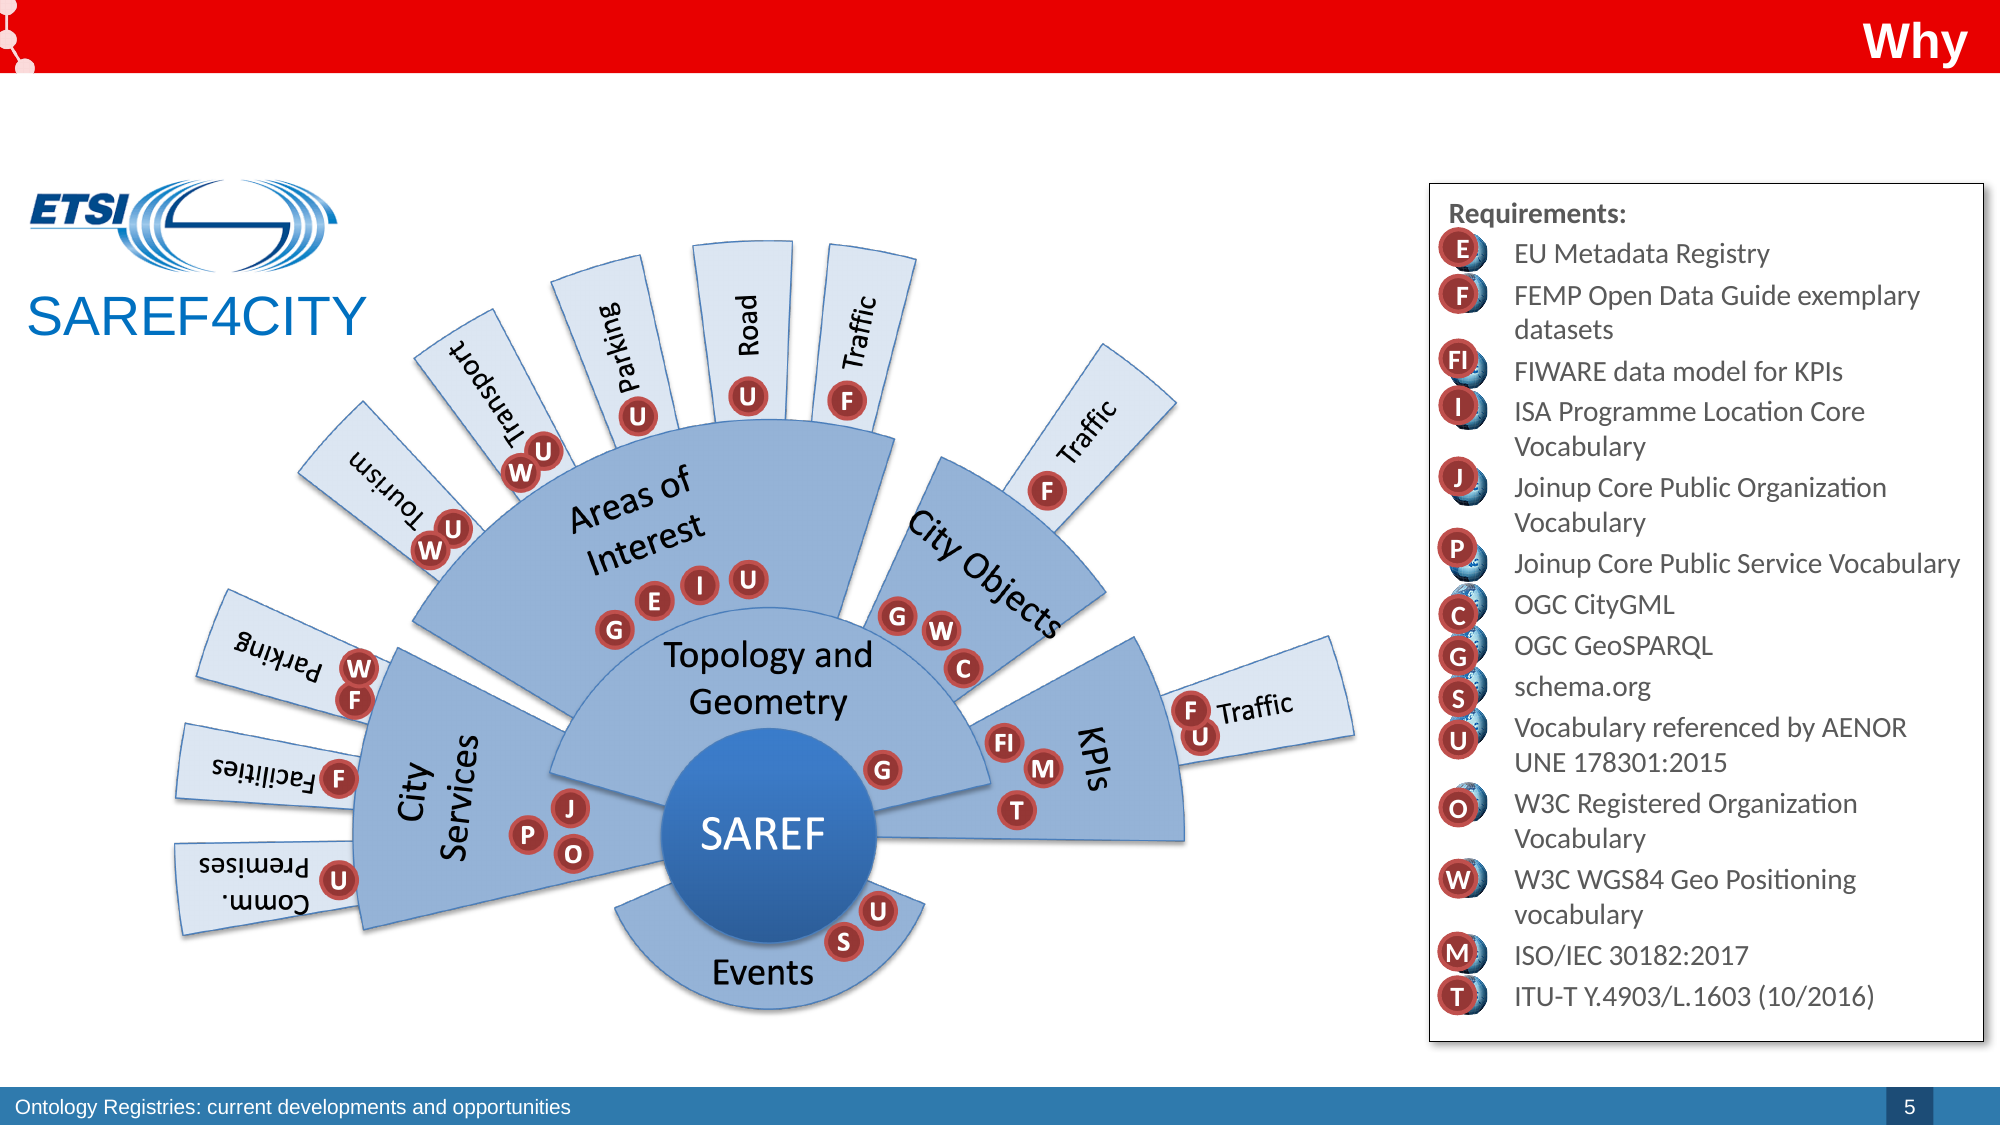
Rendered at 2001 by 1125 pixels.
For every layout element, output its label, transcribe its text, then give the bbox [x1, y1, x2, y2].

text_box O [1440, 789, 1477, 826]
picture [1449, 542, 1488, 582]
picture [1449, 390, 1488, 430]
text_box J [1440, 458, 1477, 495]
picture [1449, 782, 1488, 822]
text_box Requirements: EU Metadata Registry FEMP Open Data Guide exemplary datasets FIWARE data model for KPIs ISA Programme Location Core Vocabulary Joinup Core Public Organization Vocabulary Joinup Core Public Service Vocabulary OGC CityGML OGC GeoSPARQL schema.org Vocabulary referenced by AENOR UNE 178301:2015 W3C Registered Organization Vocabulary W3C WGS84 Geo Positioning vocabulary ISO/IEC 30182:2017 ITU-T Y.4903/L.1603 (10/2016) [1429, 183, 1984, 1042]
text_box T [1439, 977, 1476, 1014]
text_box F [1440, 275, 1477, 312]
picture [1449, 665, 1488, 705]
picture [9, 149, 1362, 1021]
picture [1449, 273, 1488, 313]
text_box U [1440, 721, 1477, 758]
text_box I [1440, 387, 1477, 424]
picture [1449, 934, 1488, 974]
picture [1449, 706, 1488, 746]
text_box M [1439, 933, 1476, 970]
picture [1449, 233, 1488, 272]
picture [1449, 858, 1488, 898]
title Why [283, 13, 1984, 64]
picture [1449, 624, 1488, 664]
picture [1449, 349, 1488, 389]
picture [1449, 975, 1488, 1015]
text_box P [1439, 529, 1476, 566]
text_box S [1440, 679, 1477, 715]
picture [1449, 466, 1488, 506]
picture [1449, 583, 1488, 623]
text_box C [1440, 596, 1477, 632]
text_box FI [1440, 340, 1477, 377]
text_box W [1440, 860, 1477, 897]
slide_number 5 [1886, 1086, 1934, 1125]
text_box G [1440, 637, 1477, 674]
text_box E [1440, 229, 1477, 266]
text_box SAREF4CITY [11, 311, 100, 354]
